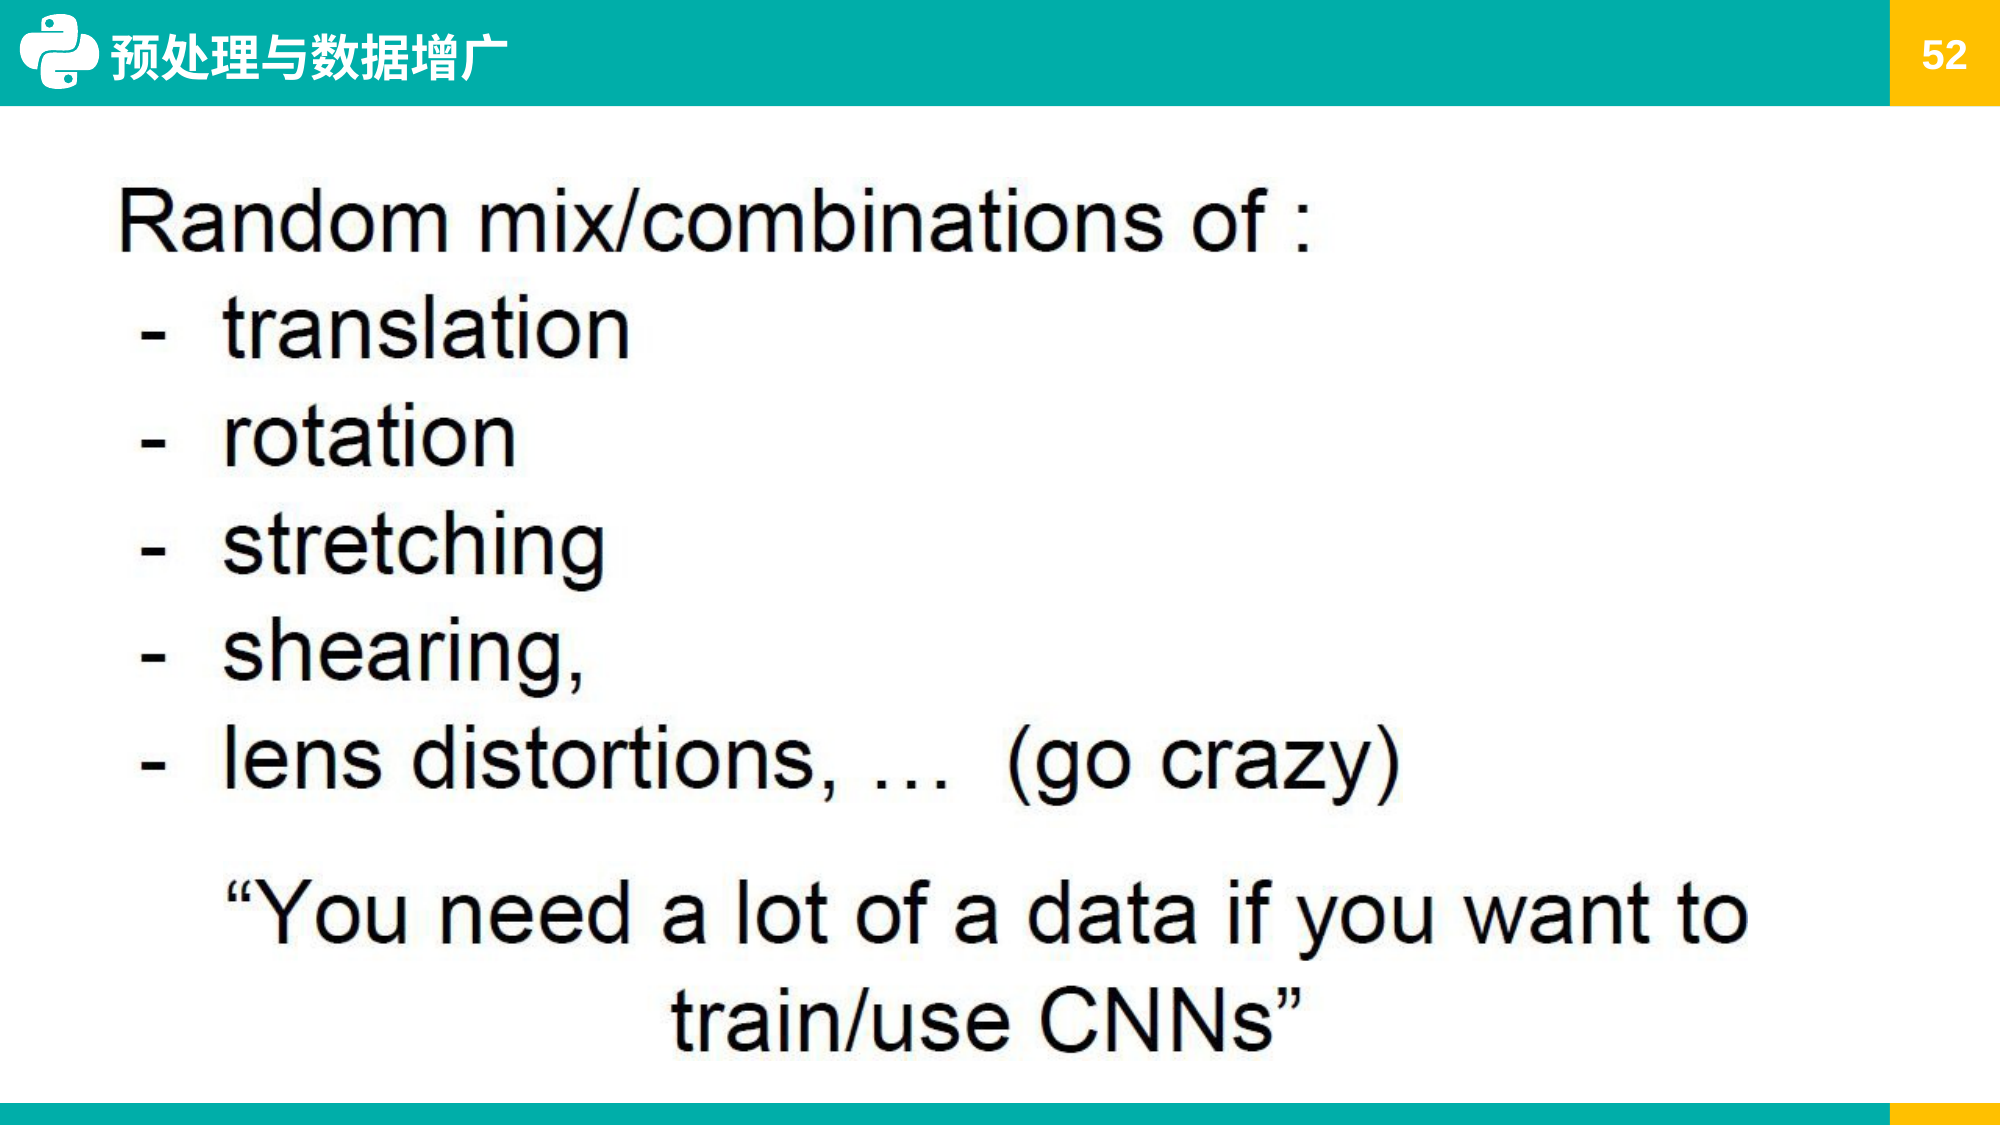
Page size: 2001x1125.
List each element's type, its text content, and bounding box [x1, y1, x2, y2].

title 预处理与数据增广 [109, 12, 1542, 88]
picture [109, 177, 1404, 828]
picture [222, 861, 1748, 1062]
